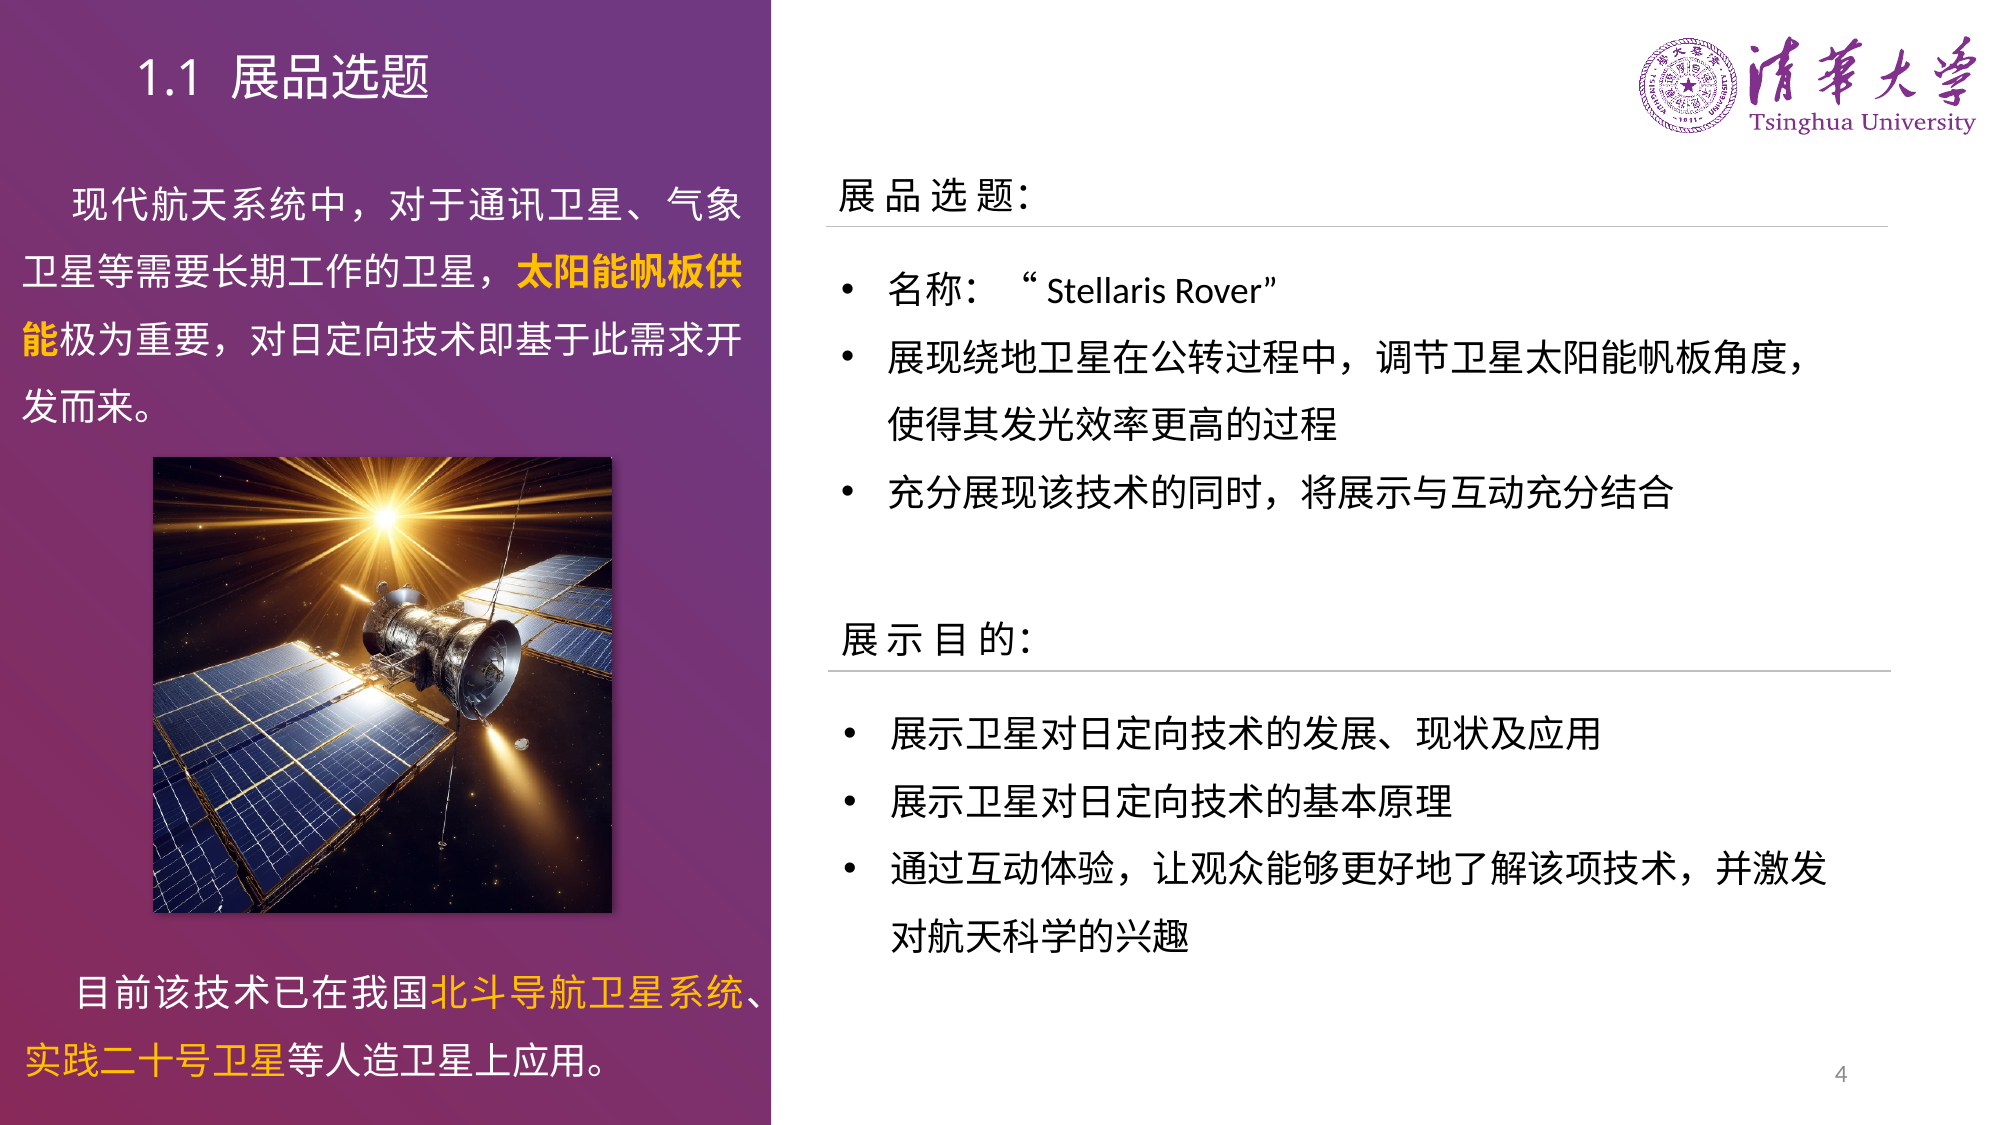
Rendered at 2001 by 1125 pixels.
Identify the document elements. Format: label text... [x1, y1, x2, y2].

slide_number 4 [1412, 1042, 1863, 1103]
text_box 目前该技术已在我国北斗导航卫星系统、实践二十号卫星等人造卫星上应用。 [9, 939, 762, 1090]
text_box 1.1 展品选题 [120, 37, 825, 113]
text_box 名称：“Stellaris Rover” 展现绕地卫星在公转过程中，调节卫星太阳能帆板角度，使得其发光效率更高的过程 充分展现该技术的同时，将展示与互动充分结合 [826, 236, 1859, 521]
text_box 展 示 目 的： [826, 609, 1859, 669]
text_box 展示卫星对日定向技术的发展、现状及应用 展示卫星对日定向技术的基本原理 通过互动体验，让观众能够更好地了解该项技术，并激发对航天科学的兴趣 [828, 680, 1861, 966]
text_box [0, 0, 772, 1125]
text_box 现代航天系统中，对于通讯卫星、气象卫星等需要长期工作的卫星，太阳能帆板供能极为重要，对日定向技术即基于此需求开发而来。 [6, 150, 759, 436]
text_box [1639, 36, 1977, 135]
picture [153, 457, 612, 913]
text_box 展 品 选 题： [824, 164, 1856, 225]
